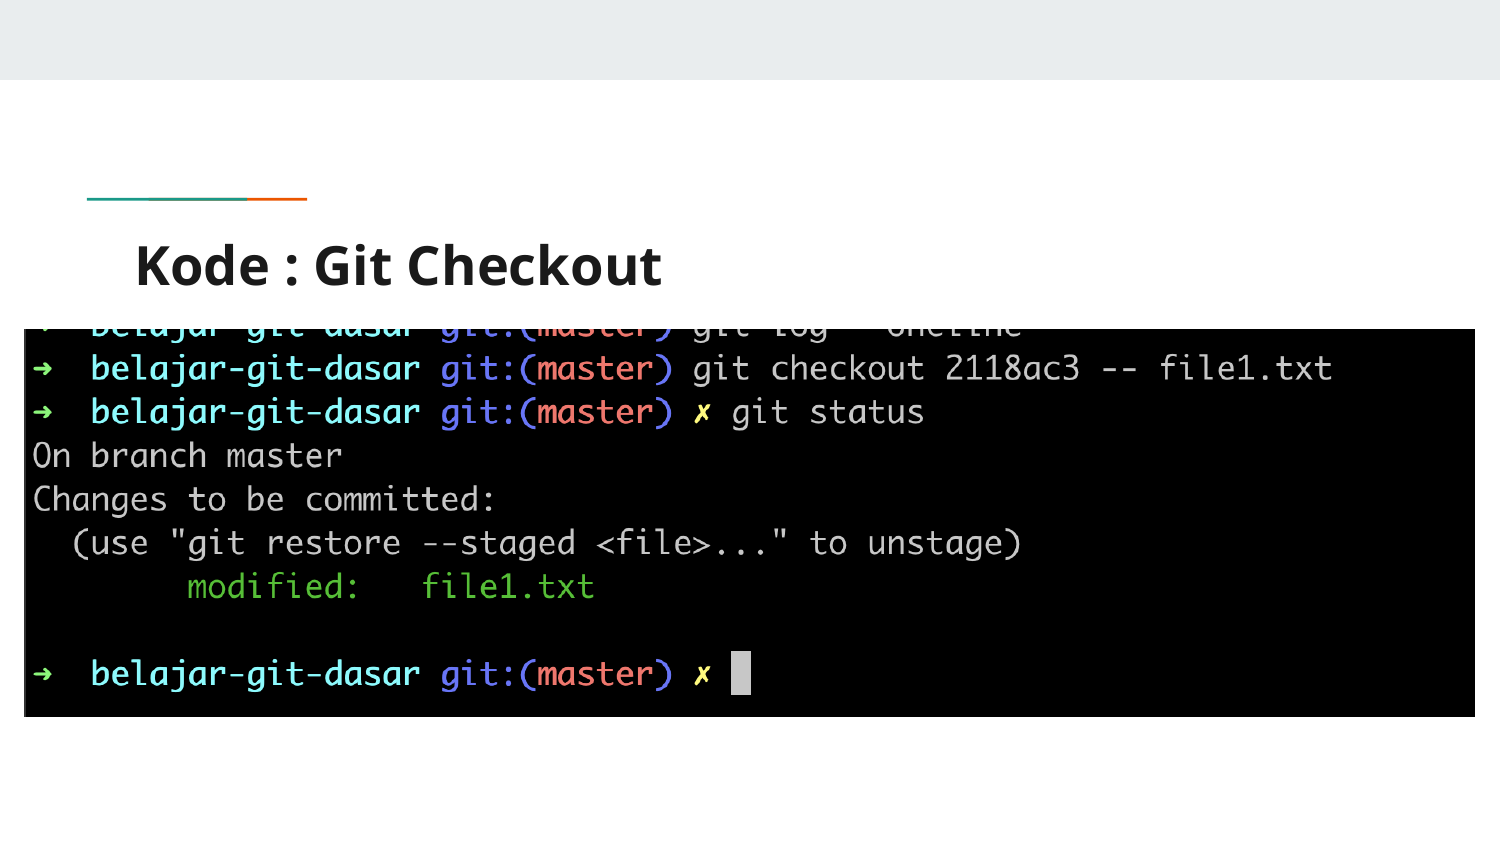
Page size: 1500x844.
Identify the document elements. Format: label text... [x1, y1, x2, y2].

title Kode : Git Checkout [119, 216, 1381, 305]
picture [24, 328, 1476, 718]
